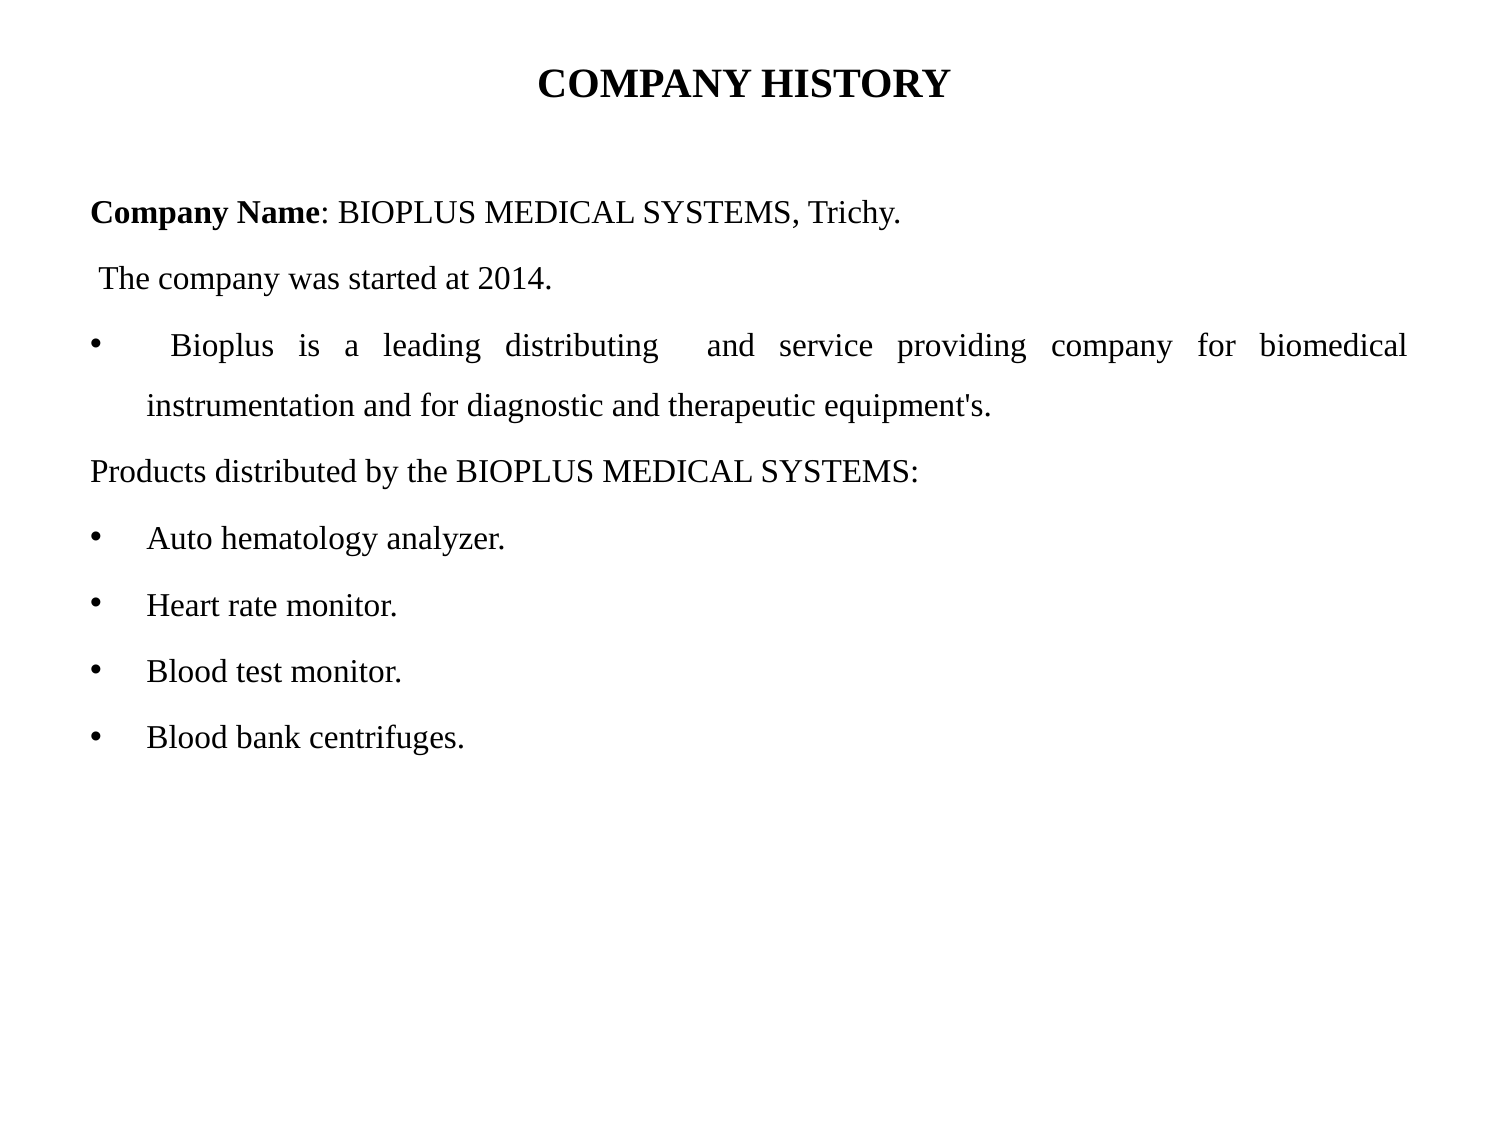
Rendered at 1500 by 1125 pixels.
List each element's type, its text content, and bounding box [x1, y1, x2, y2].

title COMPANY HISTORY [75, 24, 1425, 138]
list Company Name: BIOPLUS MEDICAL SYSTEMS, Trichy. The company was started at 2014. Bioplus is a leading distributing and service providing company for biomedical instrumentation and for diagnostic and therapeutic equipment's. Products distributed by the BIOPLUS MEDICAL SYSTEMS: Auto hematology analyzer. Heart rate monitor. Blood test monitor. Blood bank centrifuges. [75, 162, 1425, 1038]
